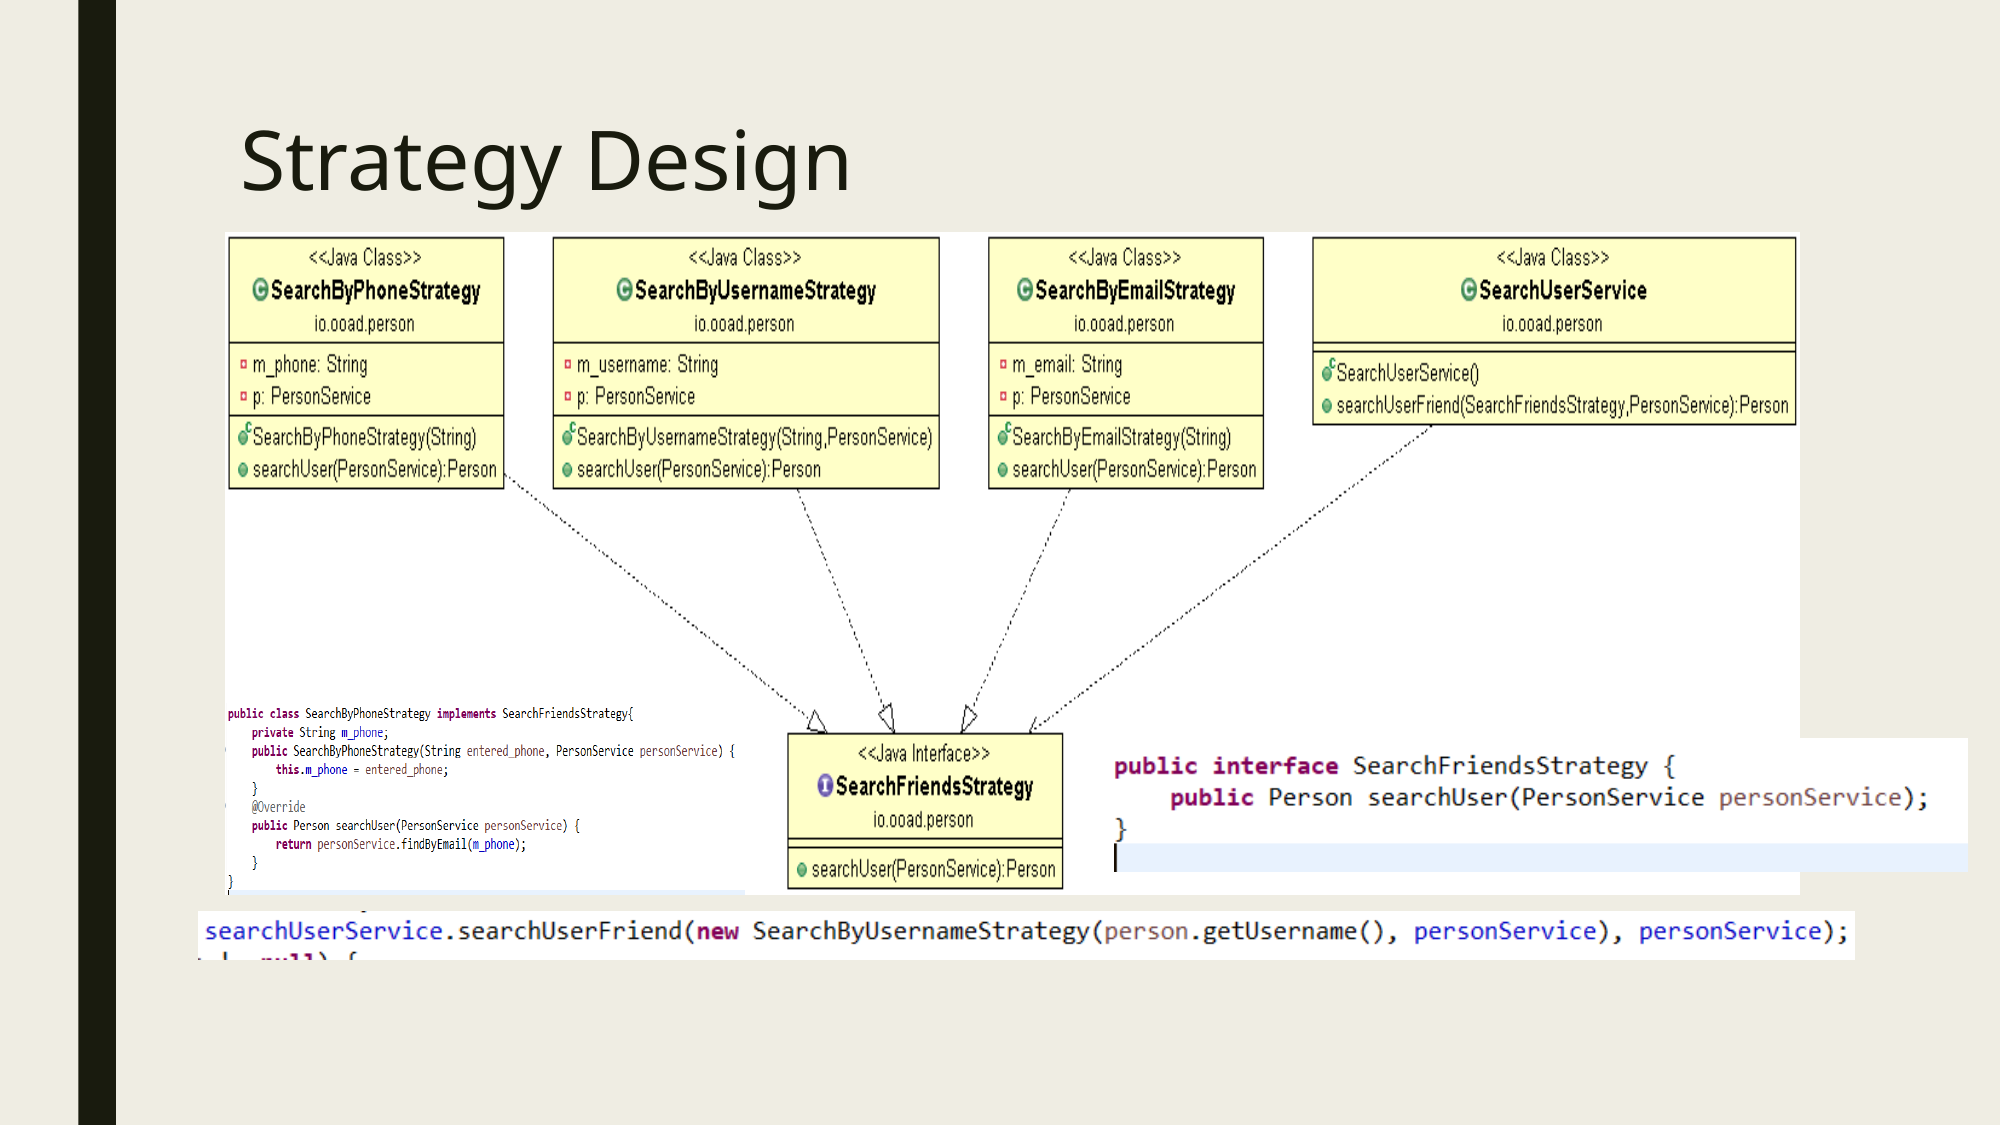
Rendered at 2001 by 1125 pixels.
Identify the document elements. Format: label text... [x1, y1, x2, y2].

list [224, 232, 1800, 895]
picture [224, 703, 745, 895]
title Strategy Design [225, 112, 1800, 216]
picture [1113, 738, 1968, 872]
picture [198, 911, 1855, 960]
